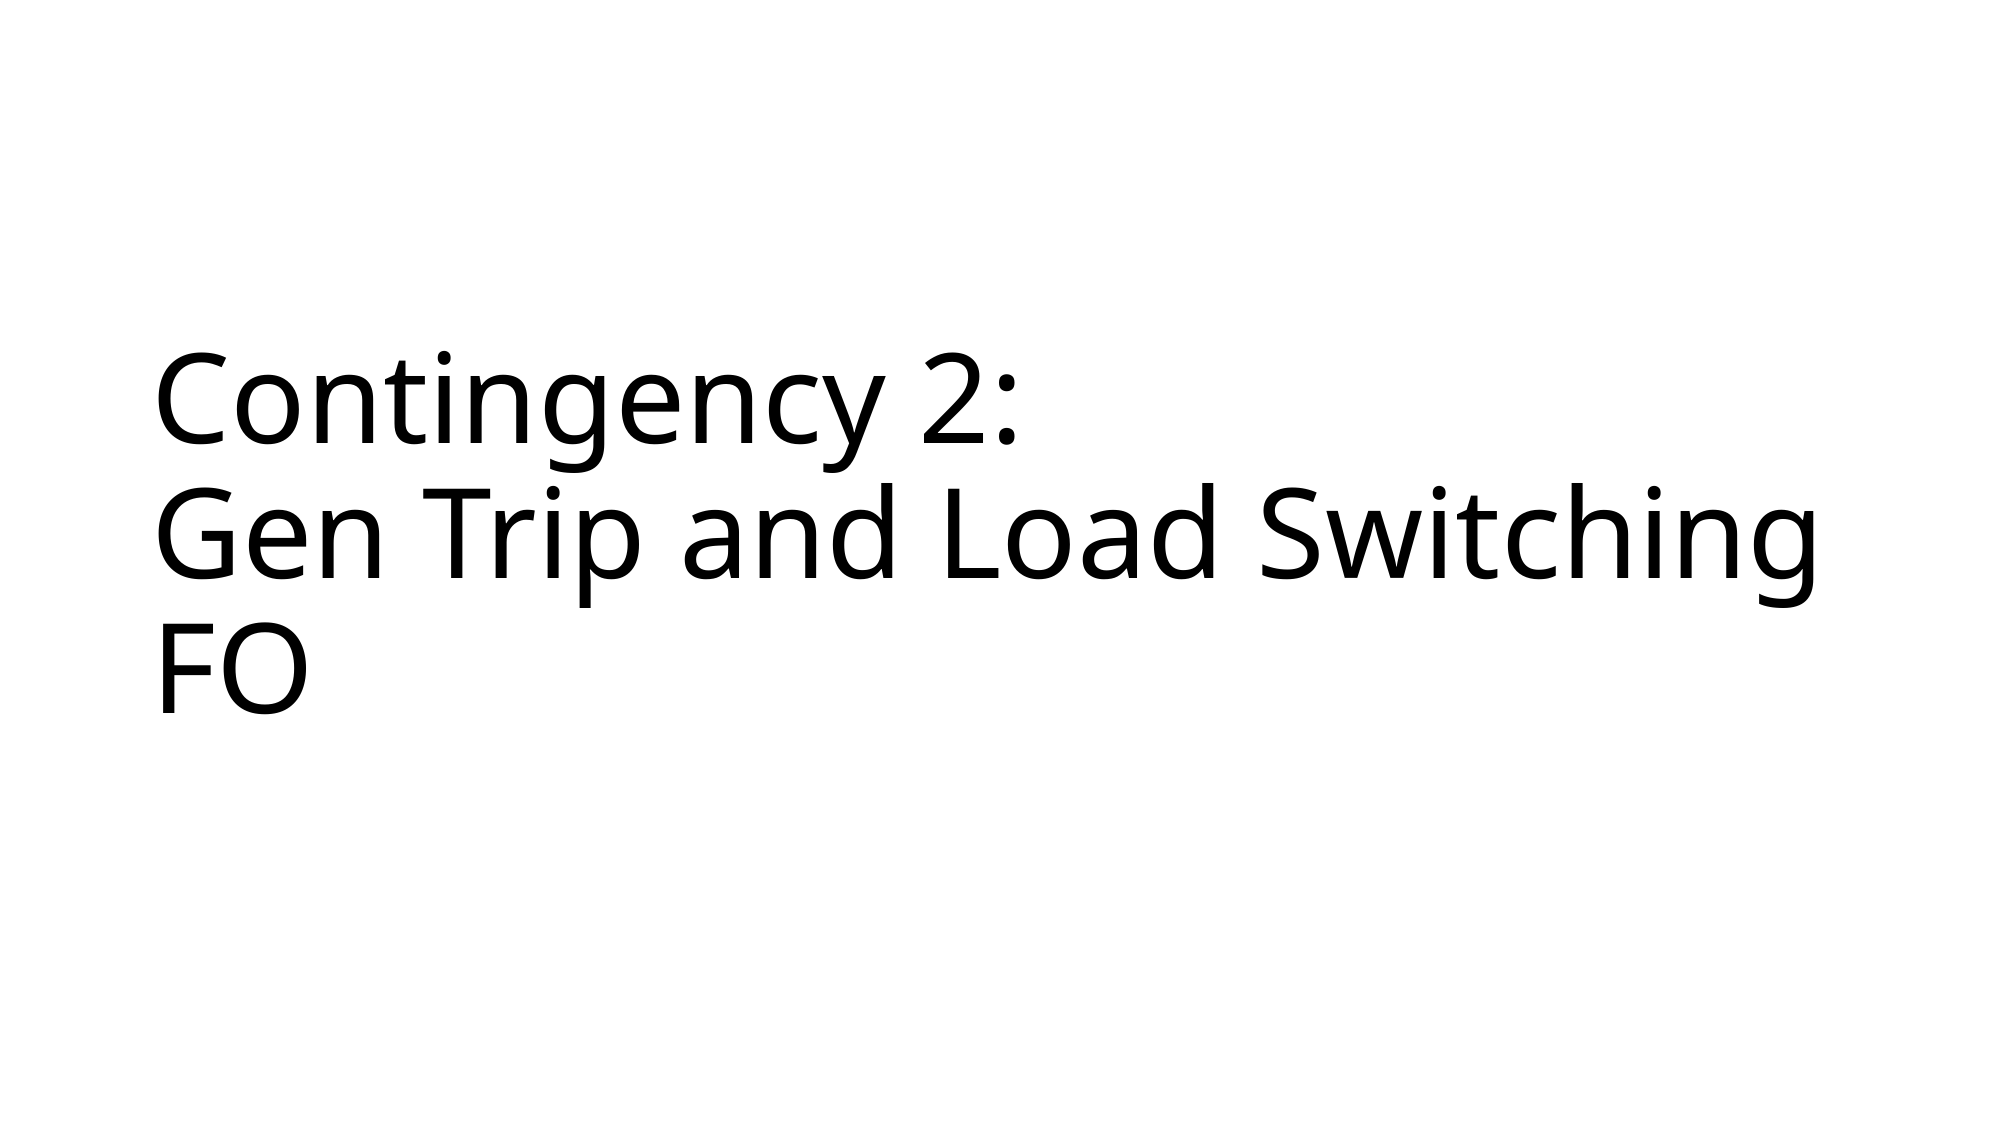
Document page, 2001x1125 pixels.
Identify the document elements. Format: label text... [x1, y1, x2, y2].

title Contingency 2: Gen Trip and Load Switching FO [136, 280, 1862, 749]
